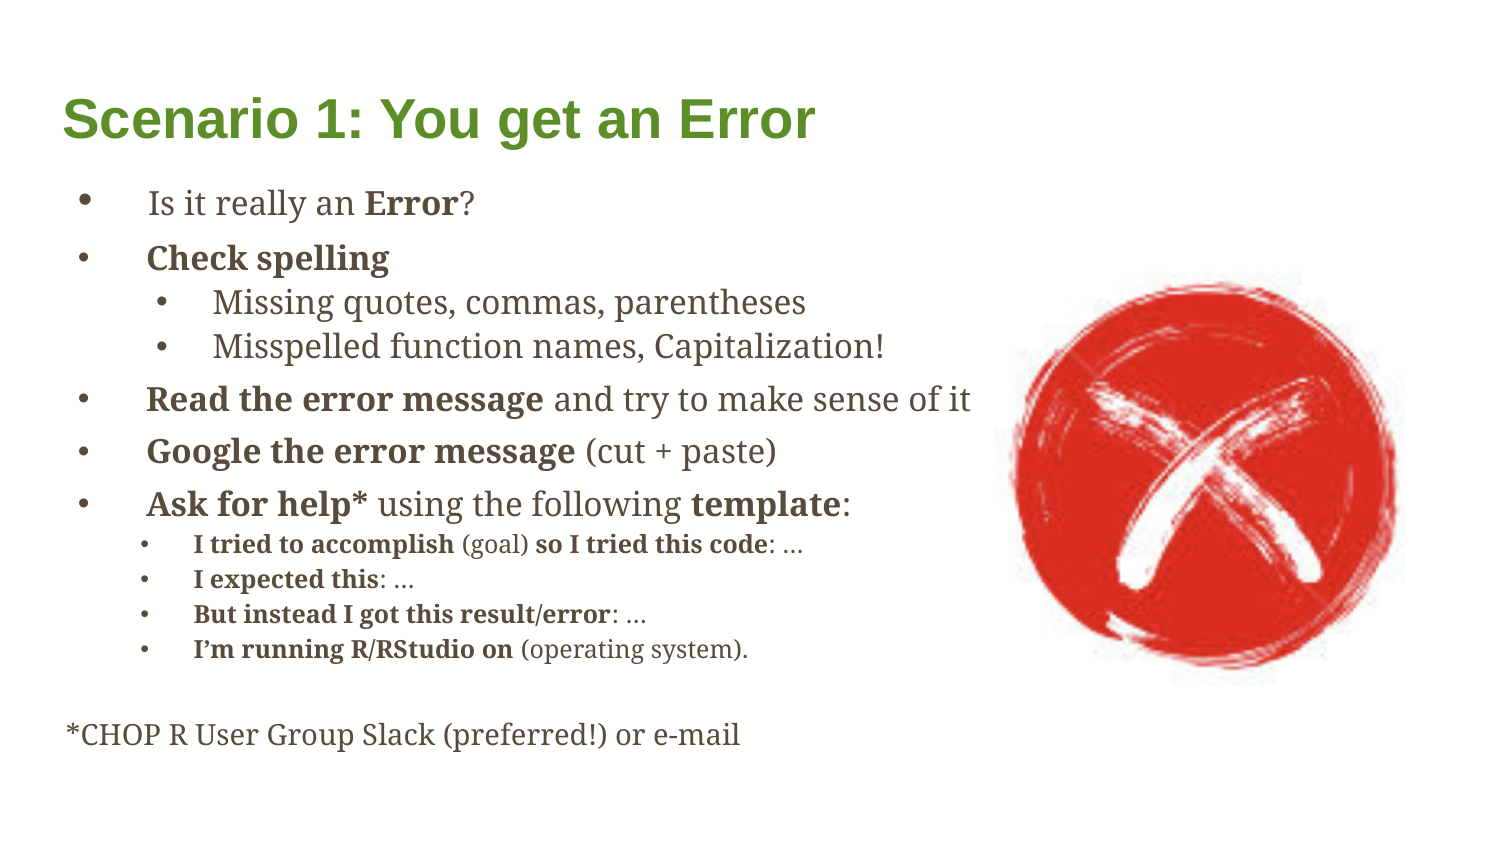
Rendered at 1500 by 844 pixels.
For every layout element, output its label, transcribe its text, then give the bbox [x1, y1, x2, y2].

picture [993, 258, 1437, 694]
list Is it really an Error? Check spelling Missing quotes, commas, parentheses Misspelled function names, Capitalization! Read the error message and try to make sense of it Google the error message (cut + paste) Ask for help* using the following template: I tried to accomplish (goal) so I tried this code: … I expected this: … But instead I got this result/error: … I’m running R/RStudio on (operating system). [51, 173, 994, 735]
title Scenario 1: You get an Error [51, 72, 1449, 167]
text_box *CHOP R User Group Slack (preferred!) or e-mail [51, 709, 806, 759]
